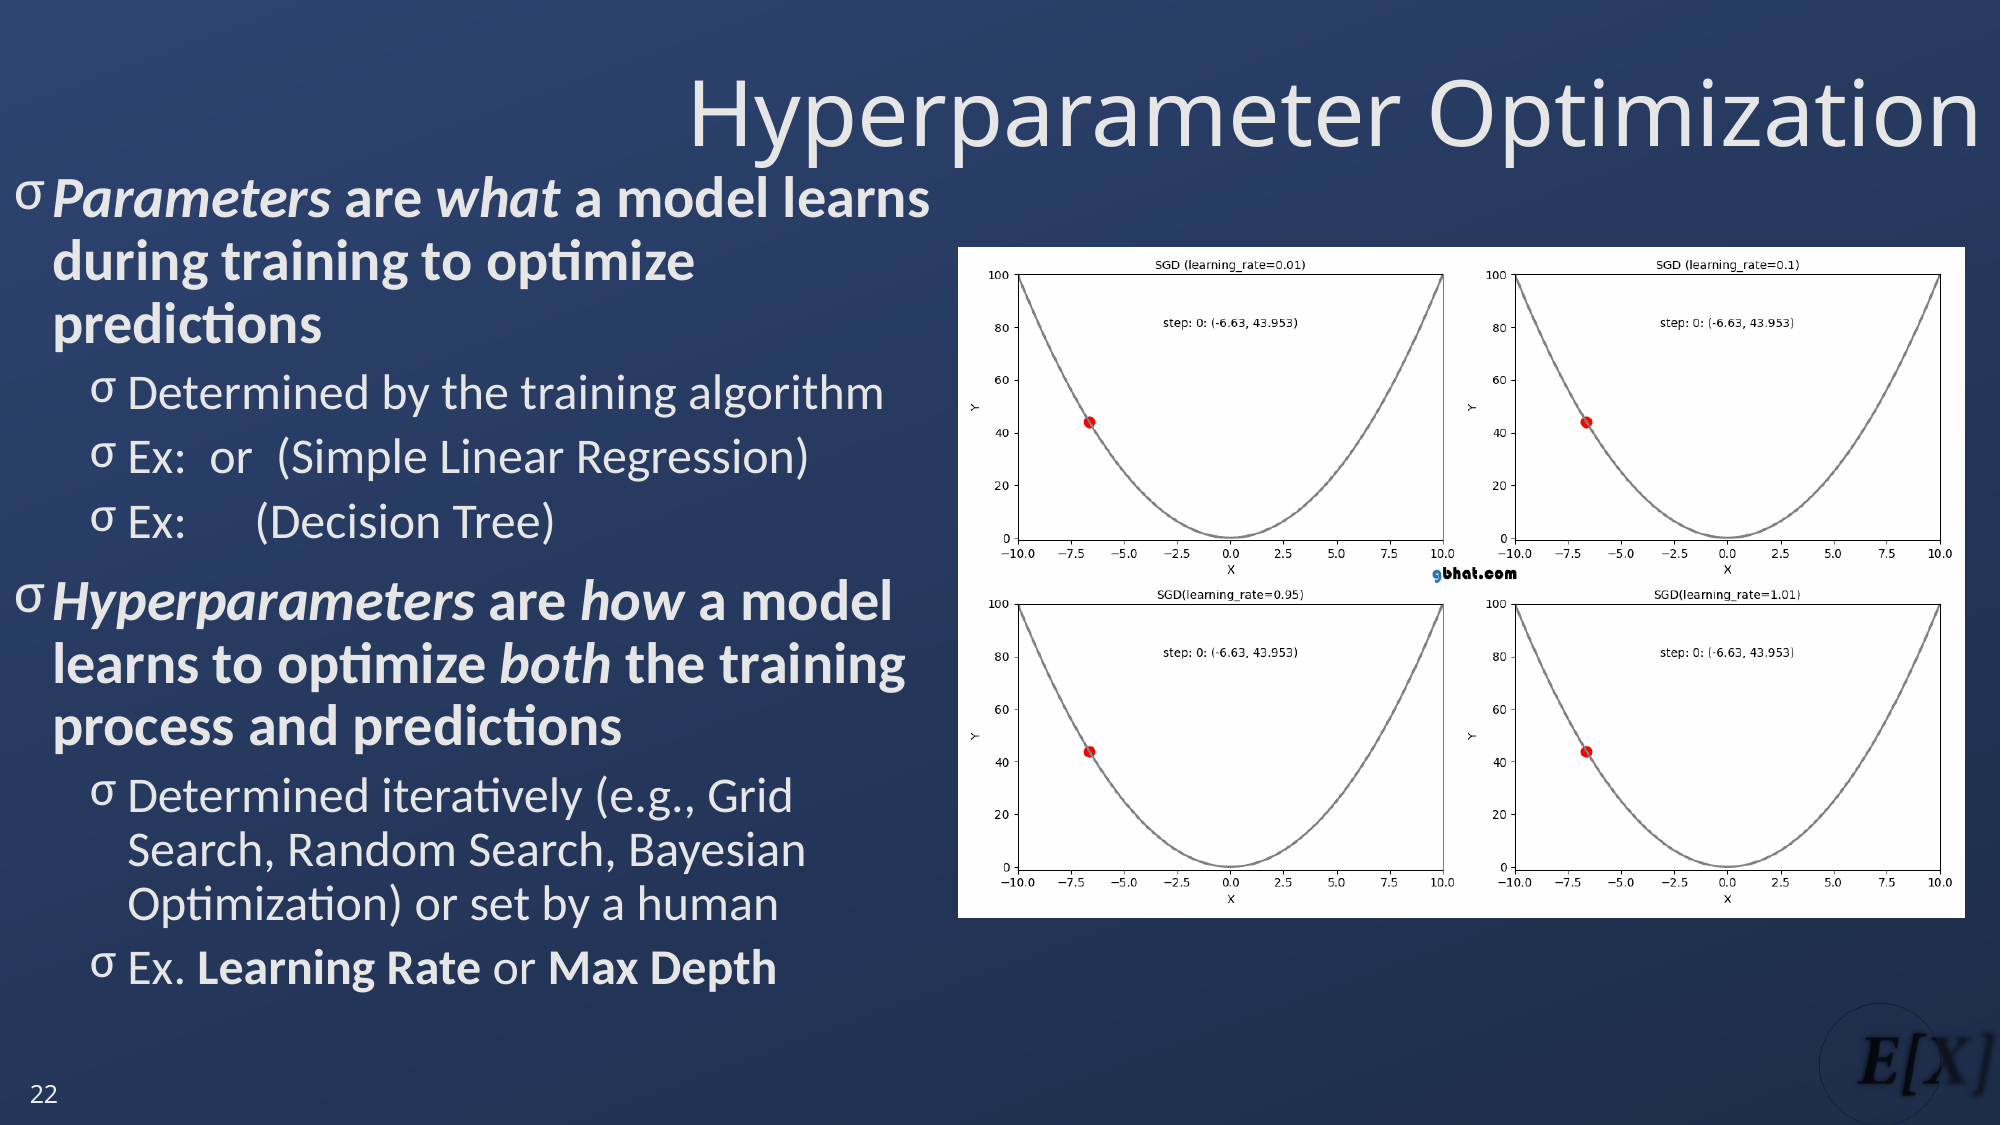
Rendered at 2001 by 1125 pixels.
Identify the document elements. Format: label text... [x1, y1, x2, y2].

slide_number 22 [0, 1065, 89, 1125]
picture [1819, 1003, 2000, 1125]
picture [958, 246, 1965, 919]
title Hyperparameter Optimization [0, 59, 2000, 161]
